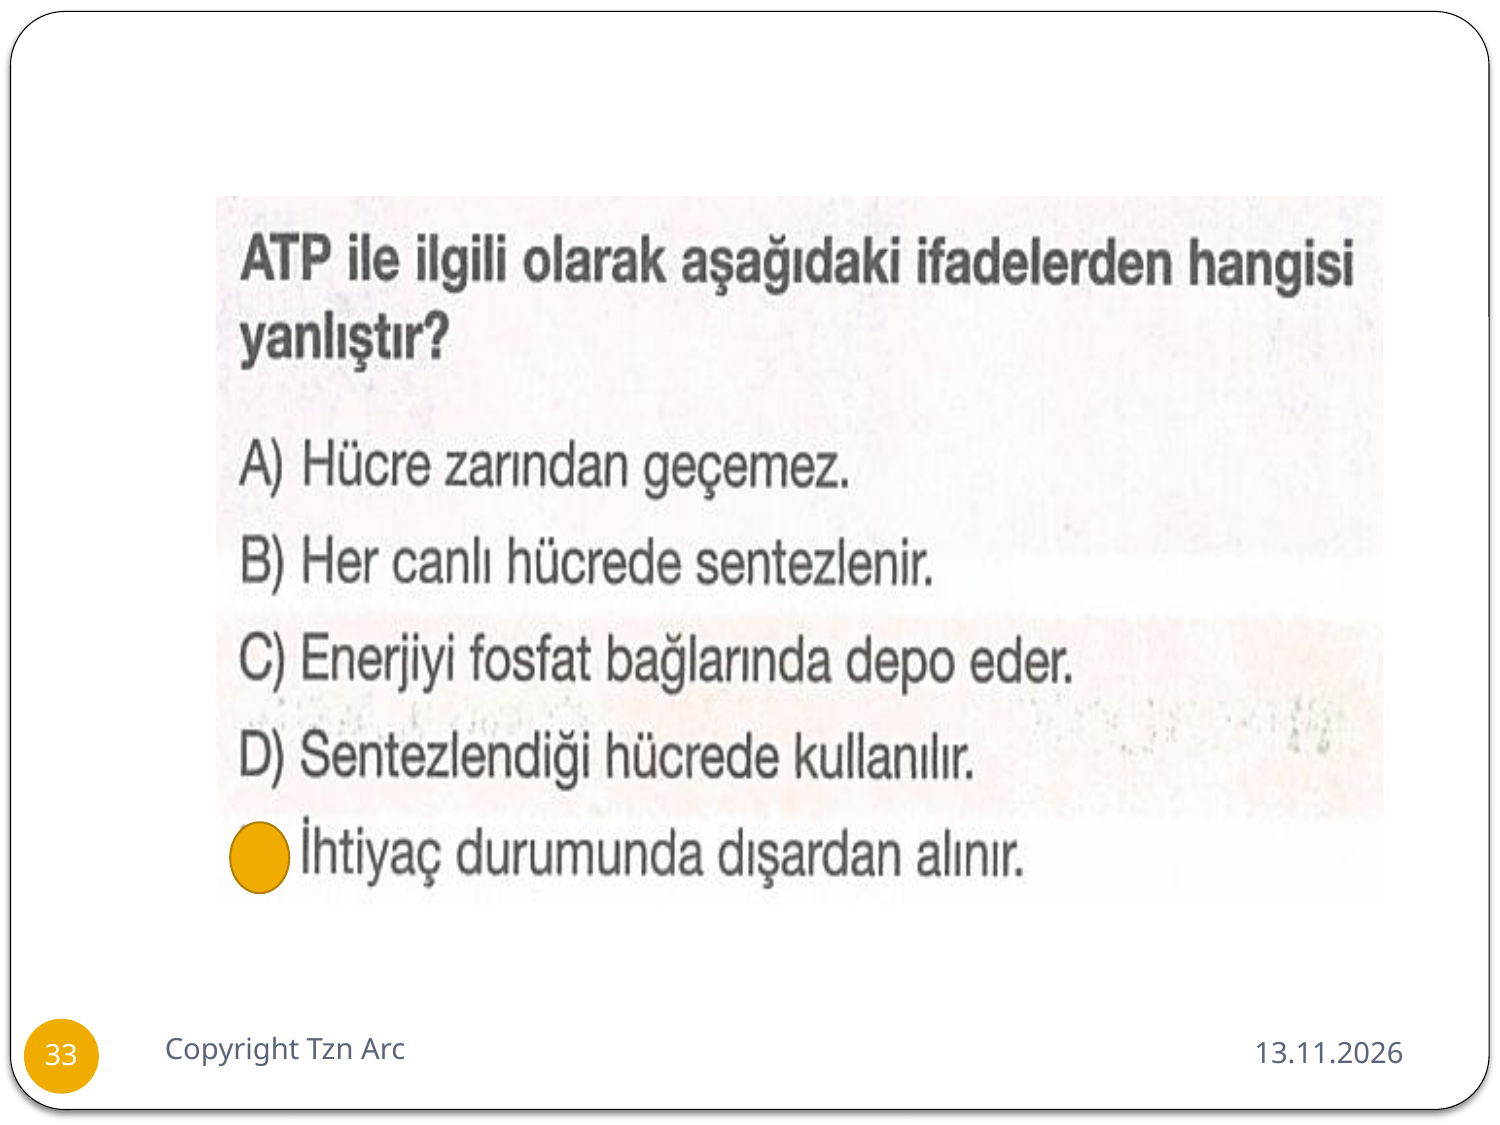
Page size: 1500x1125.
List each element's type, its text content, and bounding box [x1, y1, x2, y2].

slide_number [1012, 1015, 1419, 1094]
slide_number 33 [23, 1018, 99, 1094]
footer Copyright Tzn Arc [150, 1012, 800, 1088]
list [216, 196, 1384, 906]
